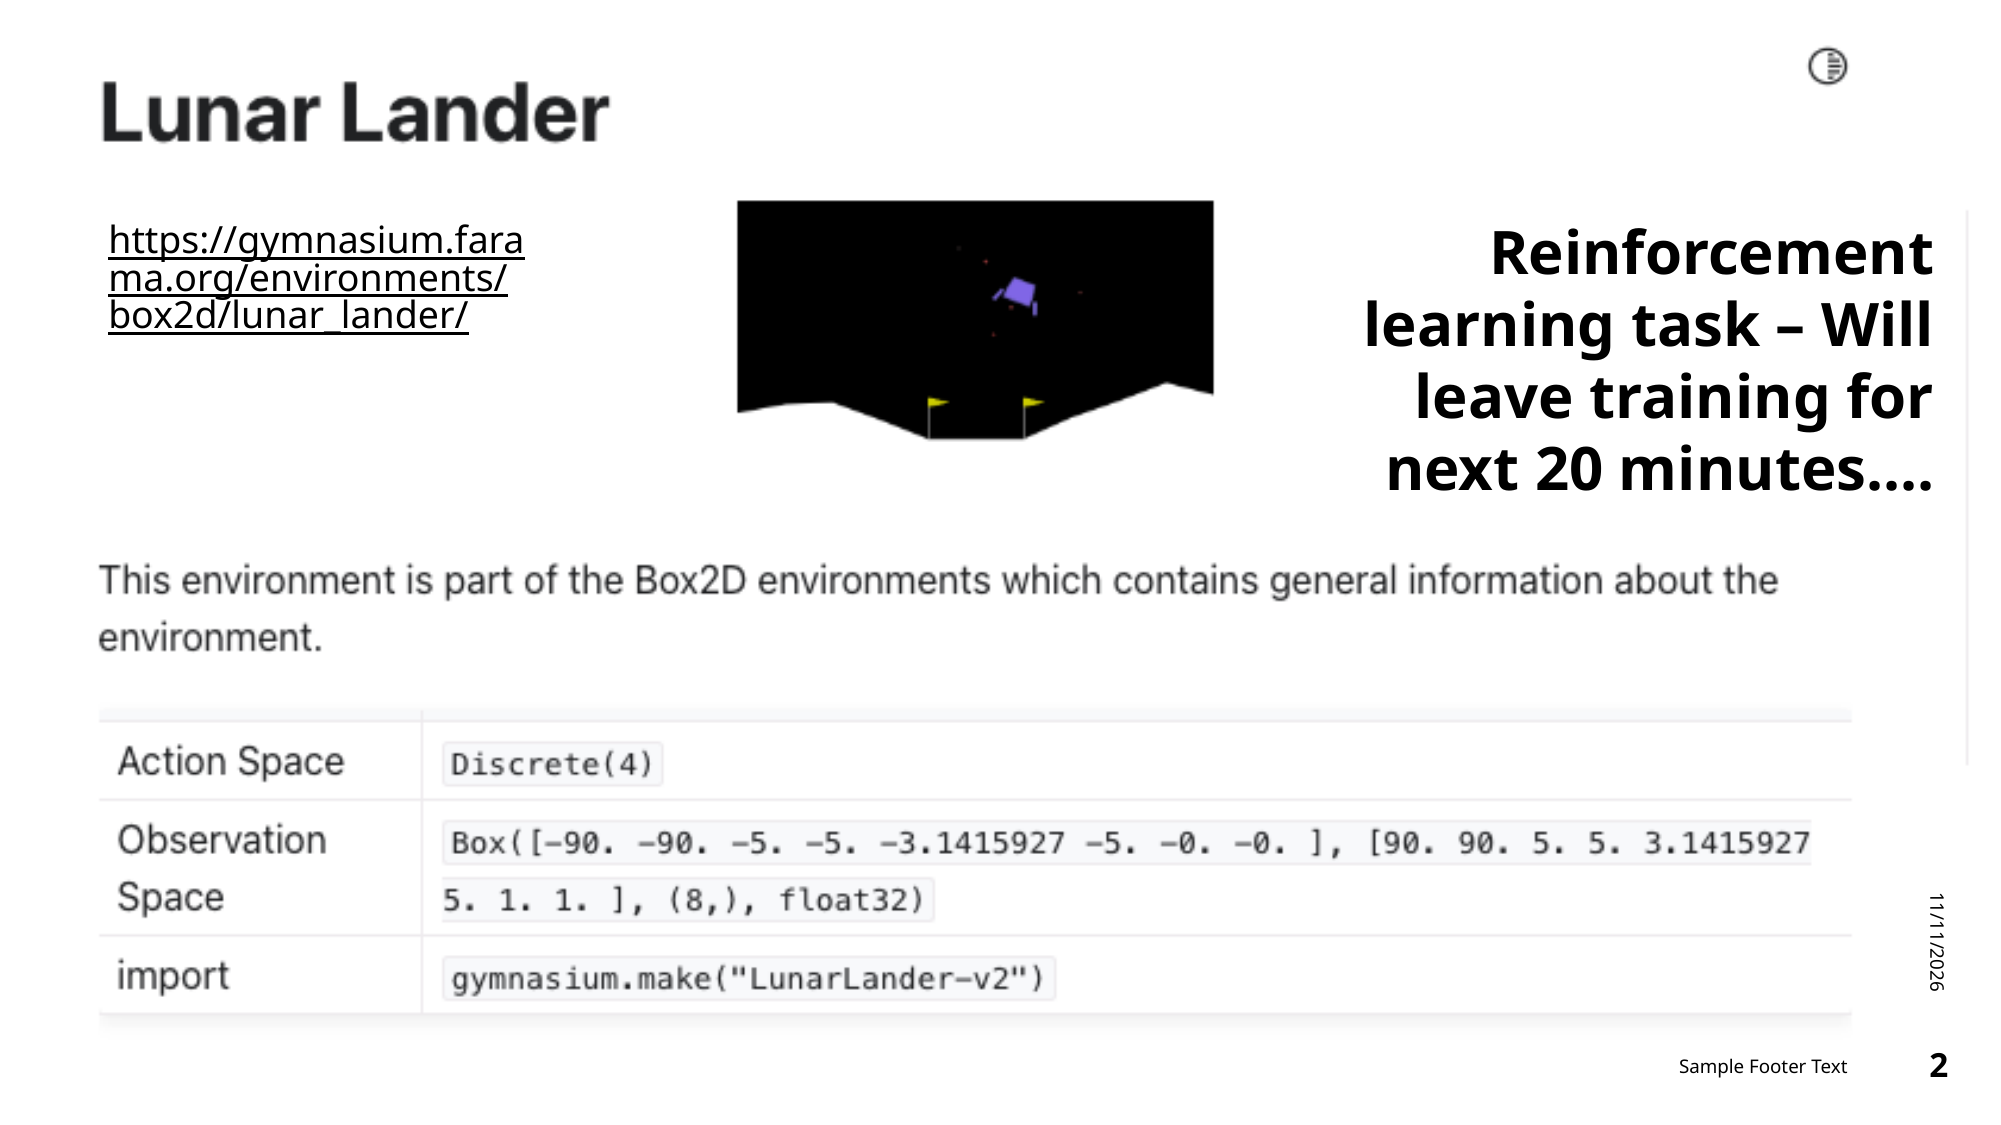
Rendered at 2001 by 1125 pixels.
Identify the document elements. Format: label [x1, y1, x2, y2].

list [0, 0, 2000, 1125]
